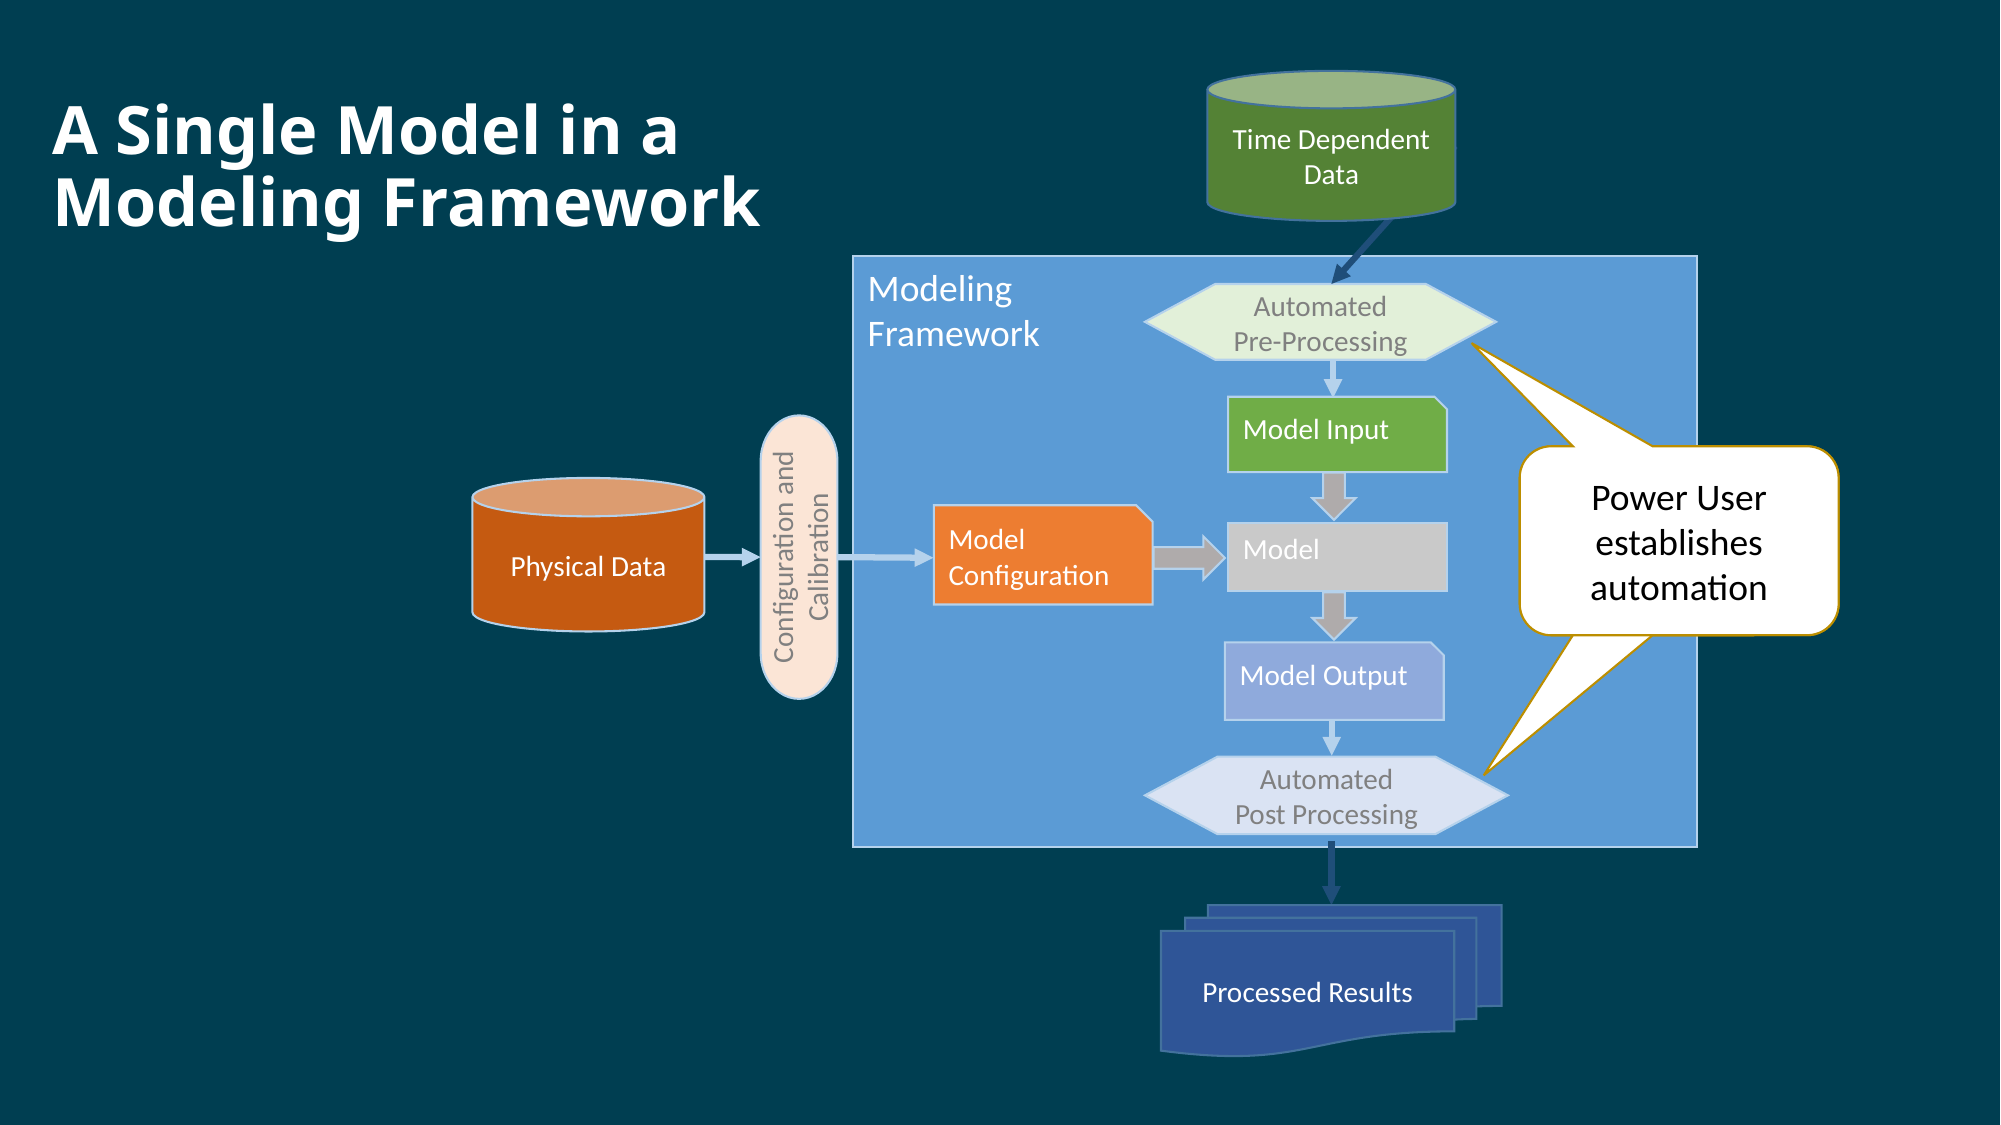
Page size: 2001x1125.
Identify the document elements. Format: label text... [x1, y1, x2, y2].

title A Single Model in a Modeling Framework [37, 59, 882, 278]
text_box Automated Pre-Processing [1142, 282, 1499, 361]
text_box [1482, 637, 1653, 777]
text_box Configuration and Calibration [759, 414, 839, 700]
text_box Power User establishes automation [1470, 342, 1840, 637]
text_box Physical Data [471, 476, 706, 633]
text_box Modeling Framework [852, 255, 1698, 848]
text_box Processed Results [1159, 904, 1503, 1058]
text_box Automated Post Processing [1142, 755, 1511, 836]
text_box Time Dependent Data [1206, 69, 1457, 222]
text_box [933, 396, 1448, 720]
